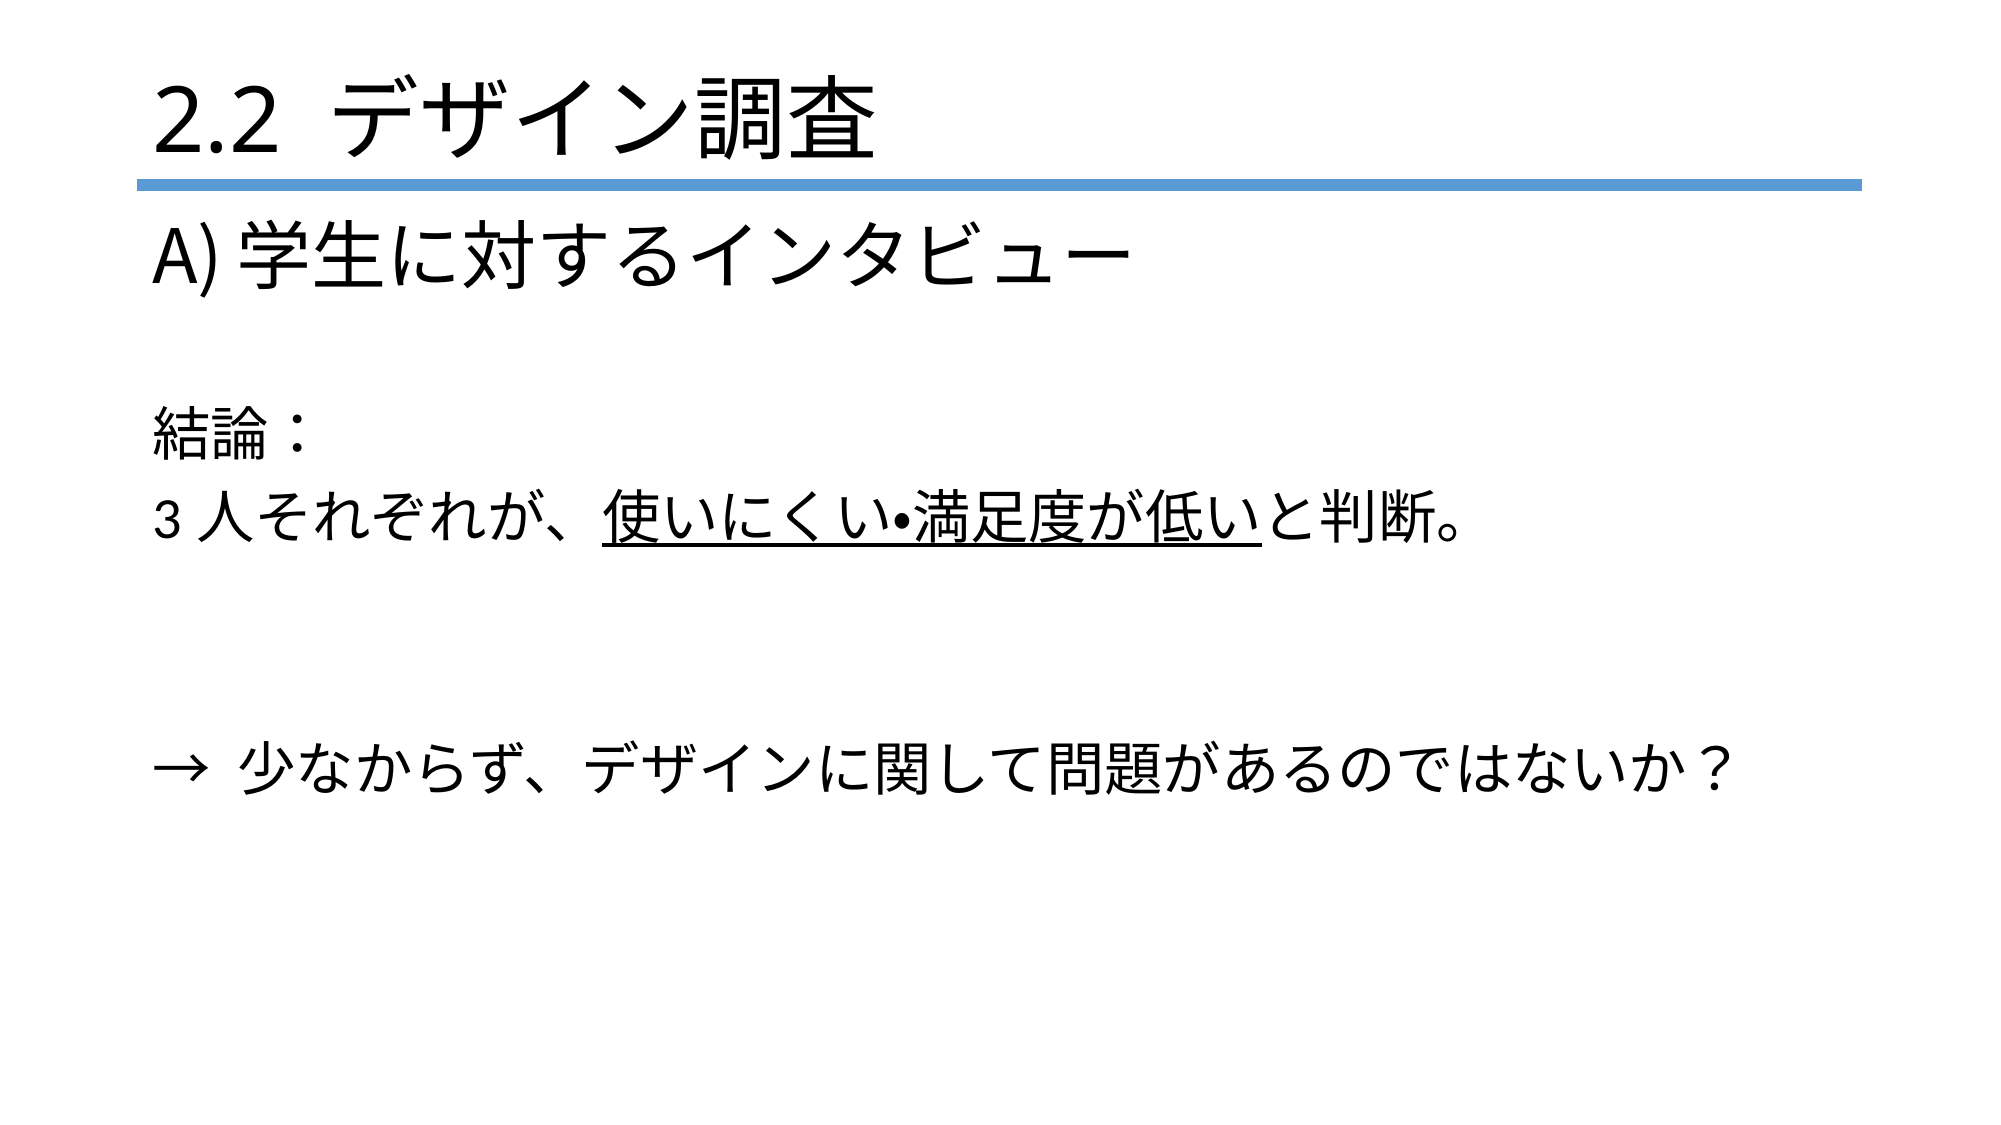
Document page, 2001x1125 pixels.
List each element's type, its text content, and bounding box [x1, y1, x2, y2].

text_box 2.2 デザイン調査 [137, 59, 2000, 185]
list 学生に対するインタビュー 結論： 3人それぞれが、使いにくい・満足度が低いと判断。 → 少なからず、デザインに関して問題があるのではないか？ [137, 211, 1863, 1080]
